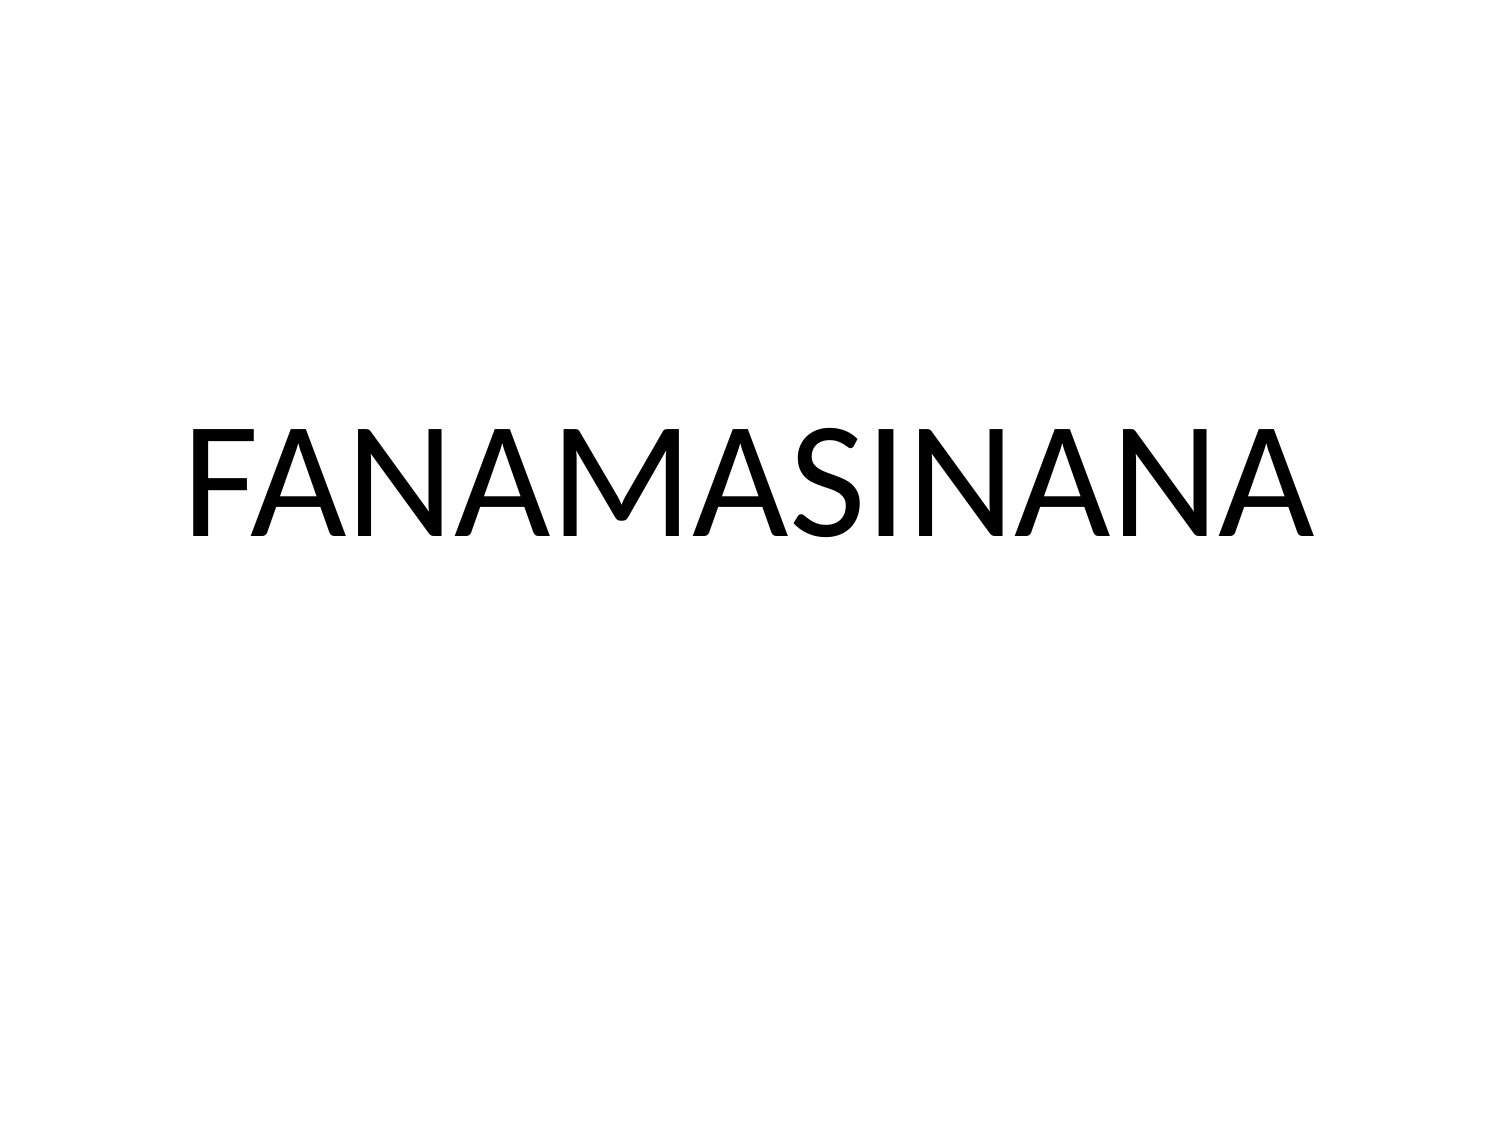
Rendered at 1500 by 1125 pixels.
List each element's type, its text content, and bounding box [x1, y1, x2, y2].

title FANAMASINANA [112, 349, 1388, 591]
